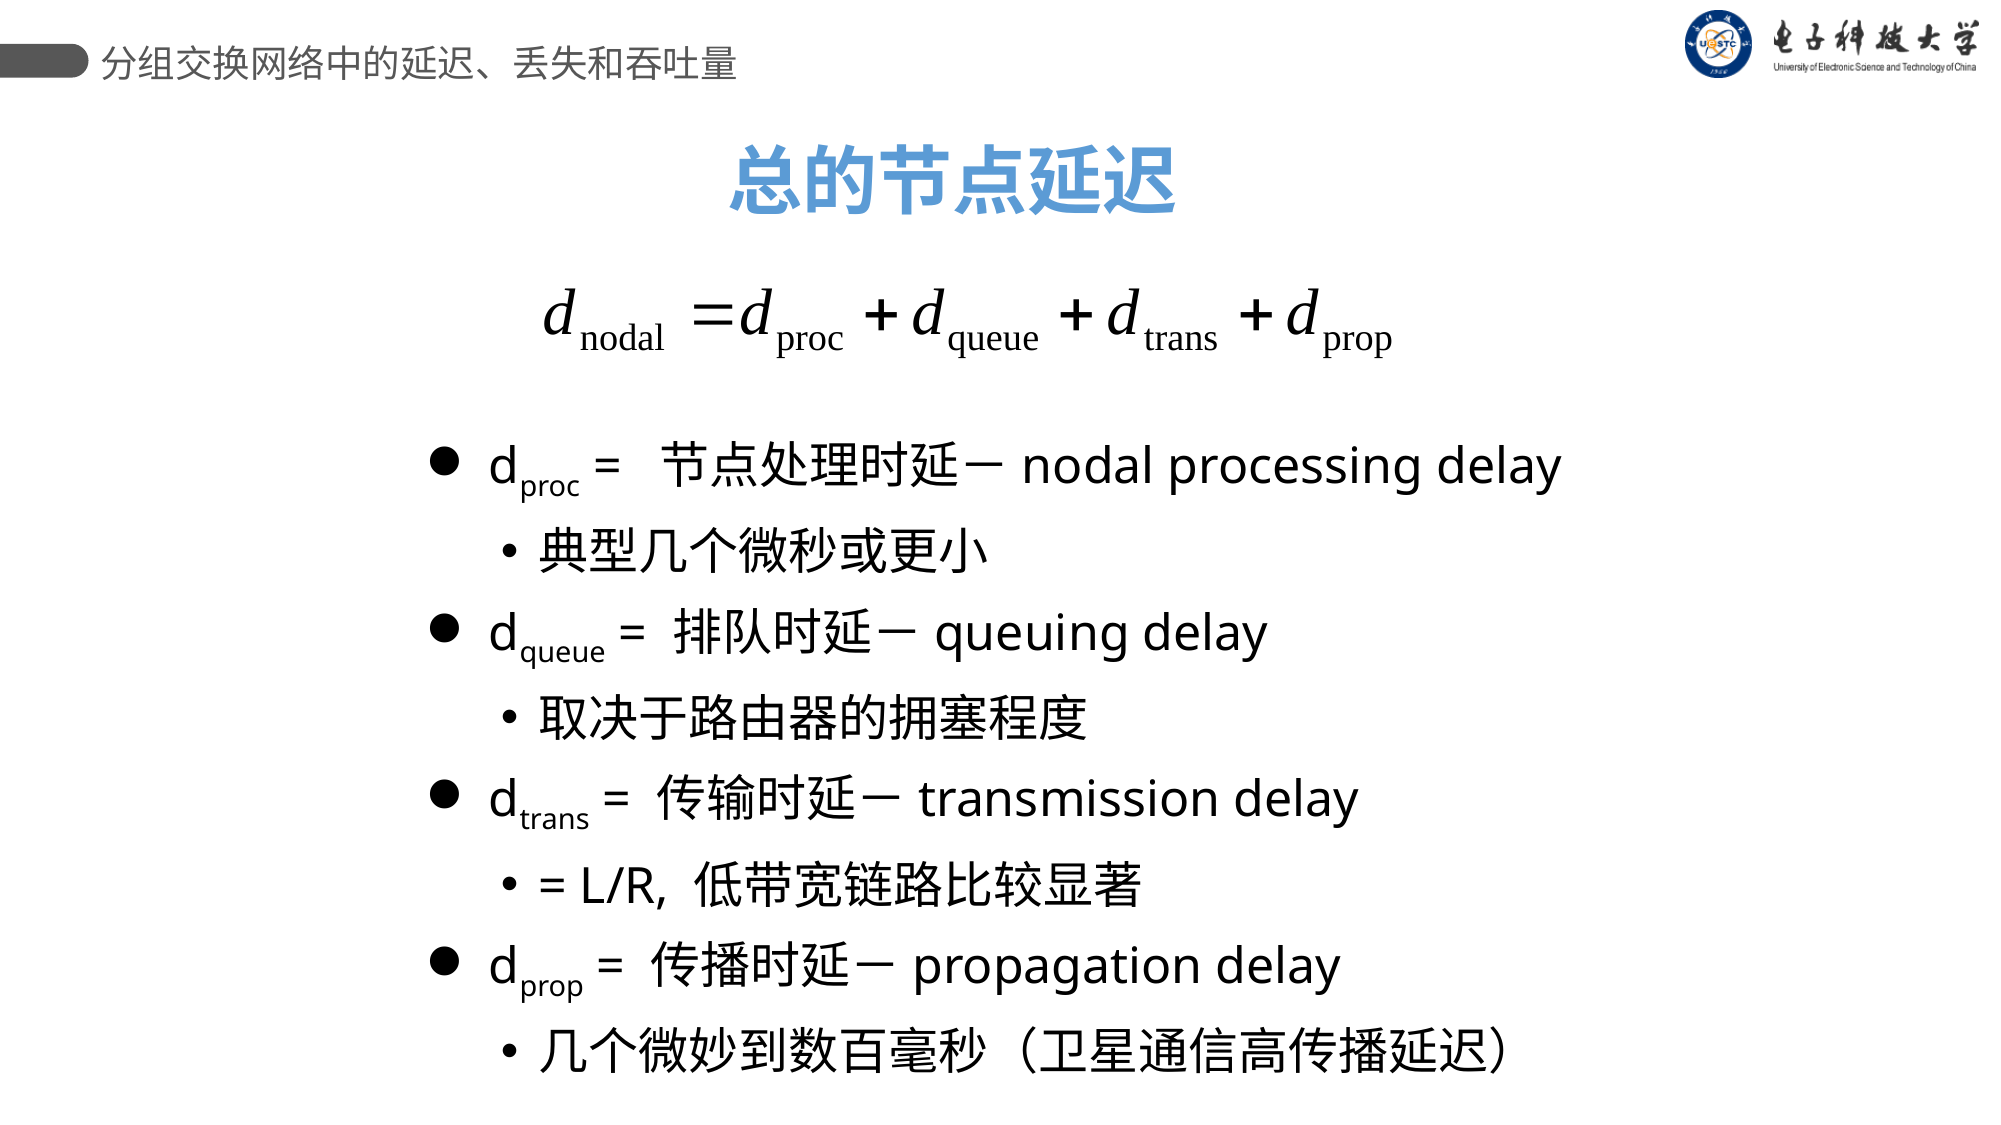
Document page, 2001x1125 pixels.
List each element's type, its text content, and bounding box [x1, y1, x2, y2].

text_box [380, 80, 1656, 269]
text_box 总的节点延迟 [712, 135, 1227, 232]
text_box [532, 268, 1407, 375]
text_box dproc = 节点处理时延－nodal processing delay 典型几个微秒或更小 dqueue = 排队时延－queuing delay 取决于路由器的拥塞程度 dtrans = 传输时延－transmission delay = L/R, 低带宽链路比较显著 dprop = 传播时延－propagation delay 几个微妙到数百毫秒（卫星通信高传播延迟） [410, 405, 1686, 988]
picture [1685, 10, 1979, 78]
text_box 分组交换网络中的延迟、丢失和吞吐量 [100, 28, 753, 96]
